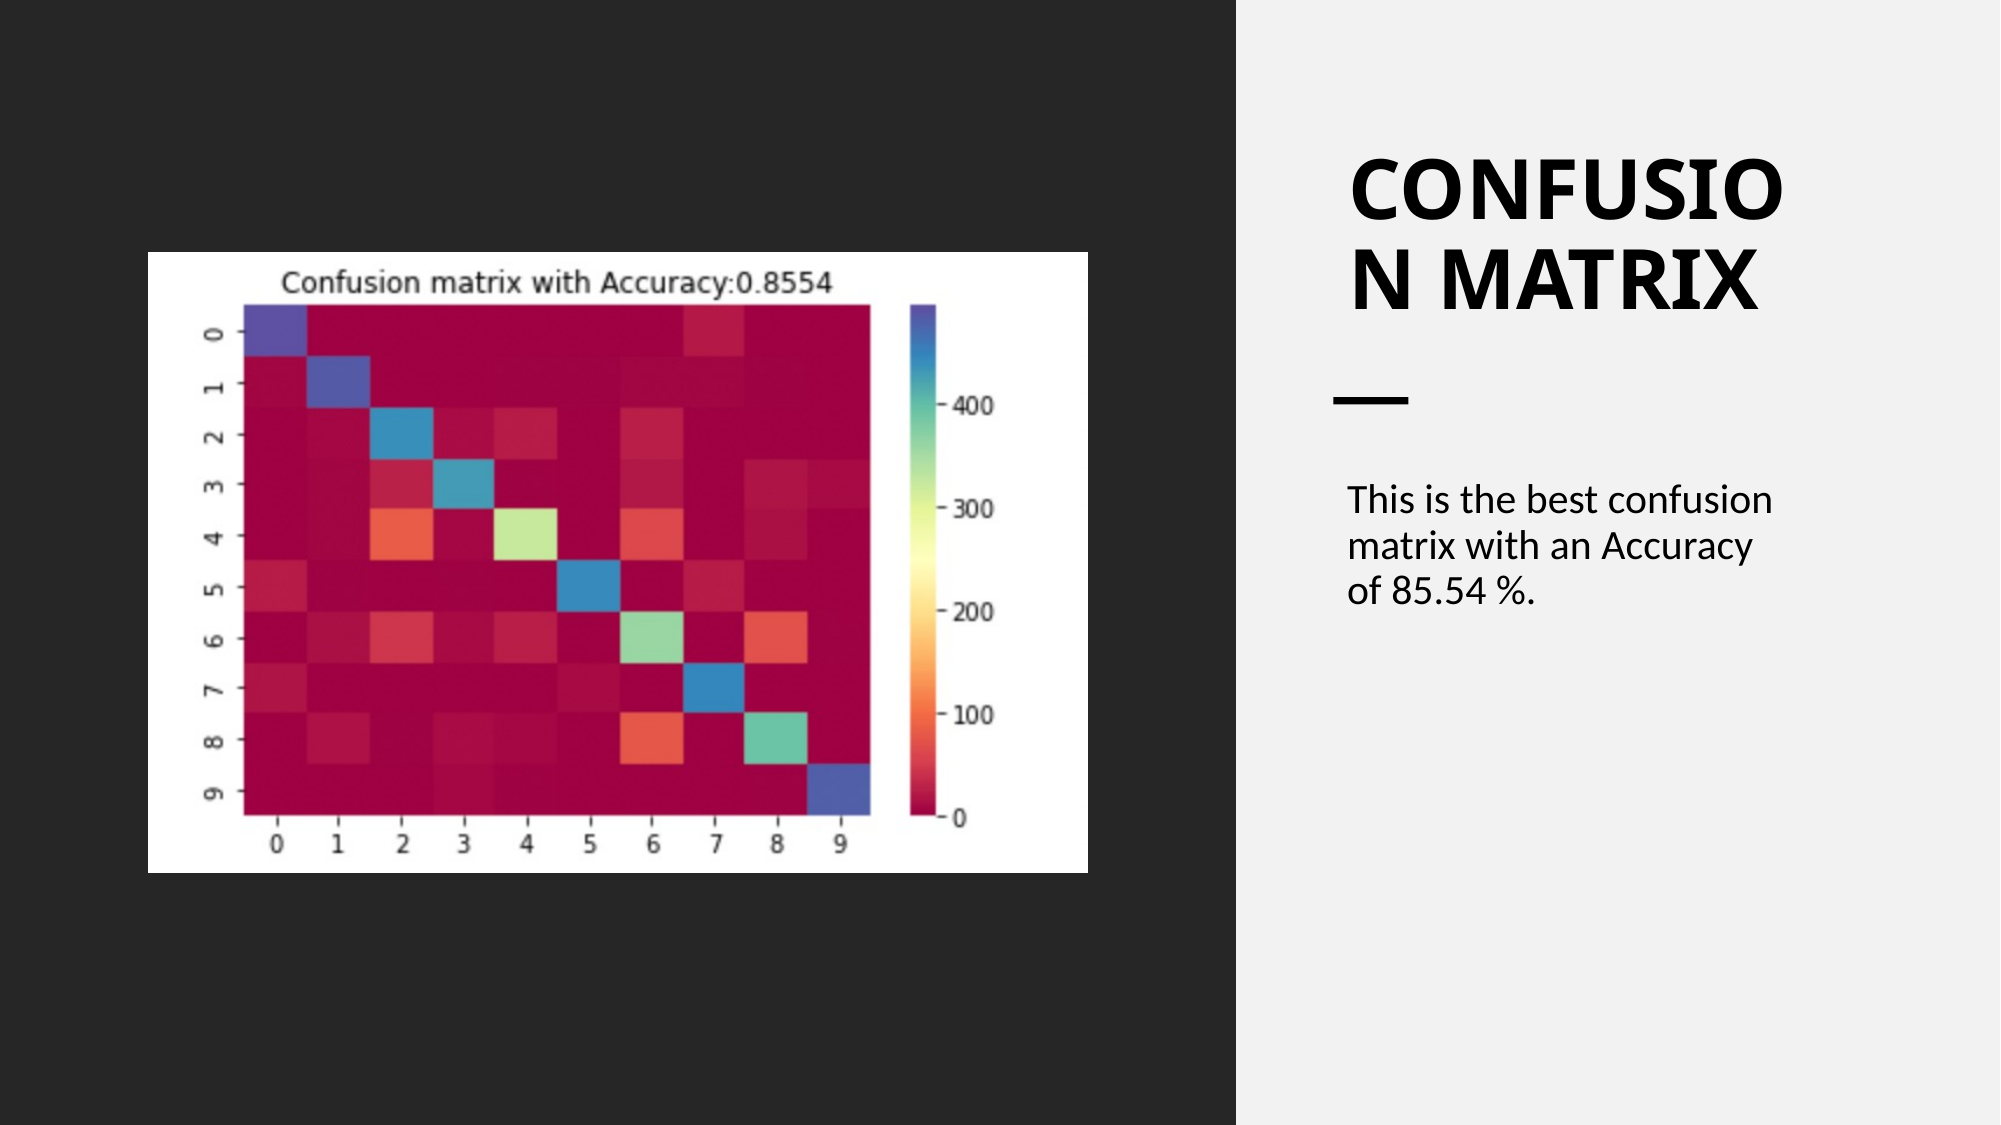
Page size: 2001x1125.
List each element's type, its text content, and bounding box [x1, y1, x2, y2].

text_box [1332, 396, 1409, 406]
text_box This is the best confusion matrix with an Accuracy of 85.54 %. [1332, 470, 1811, 1067]
title CONFUSION MATRIX [1333, 104, 1812, 372]
text_box [1237, 0, 2000, 1125]
text_box [0, 0, 1237, 1125]
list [148, 252, 1088, 873]
